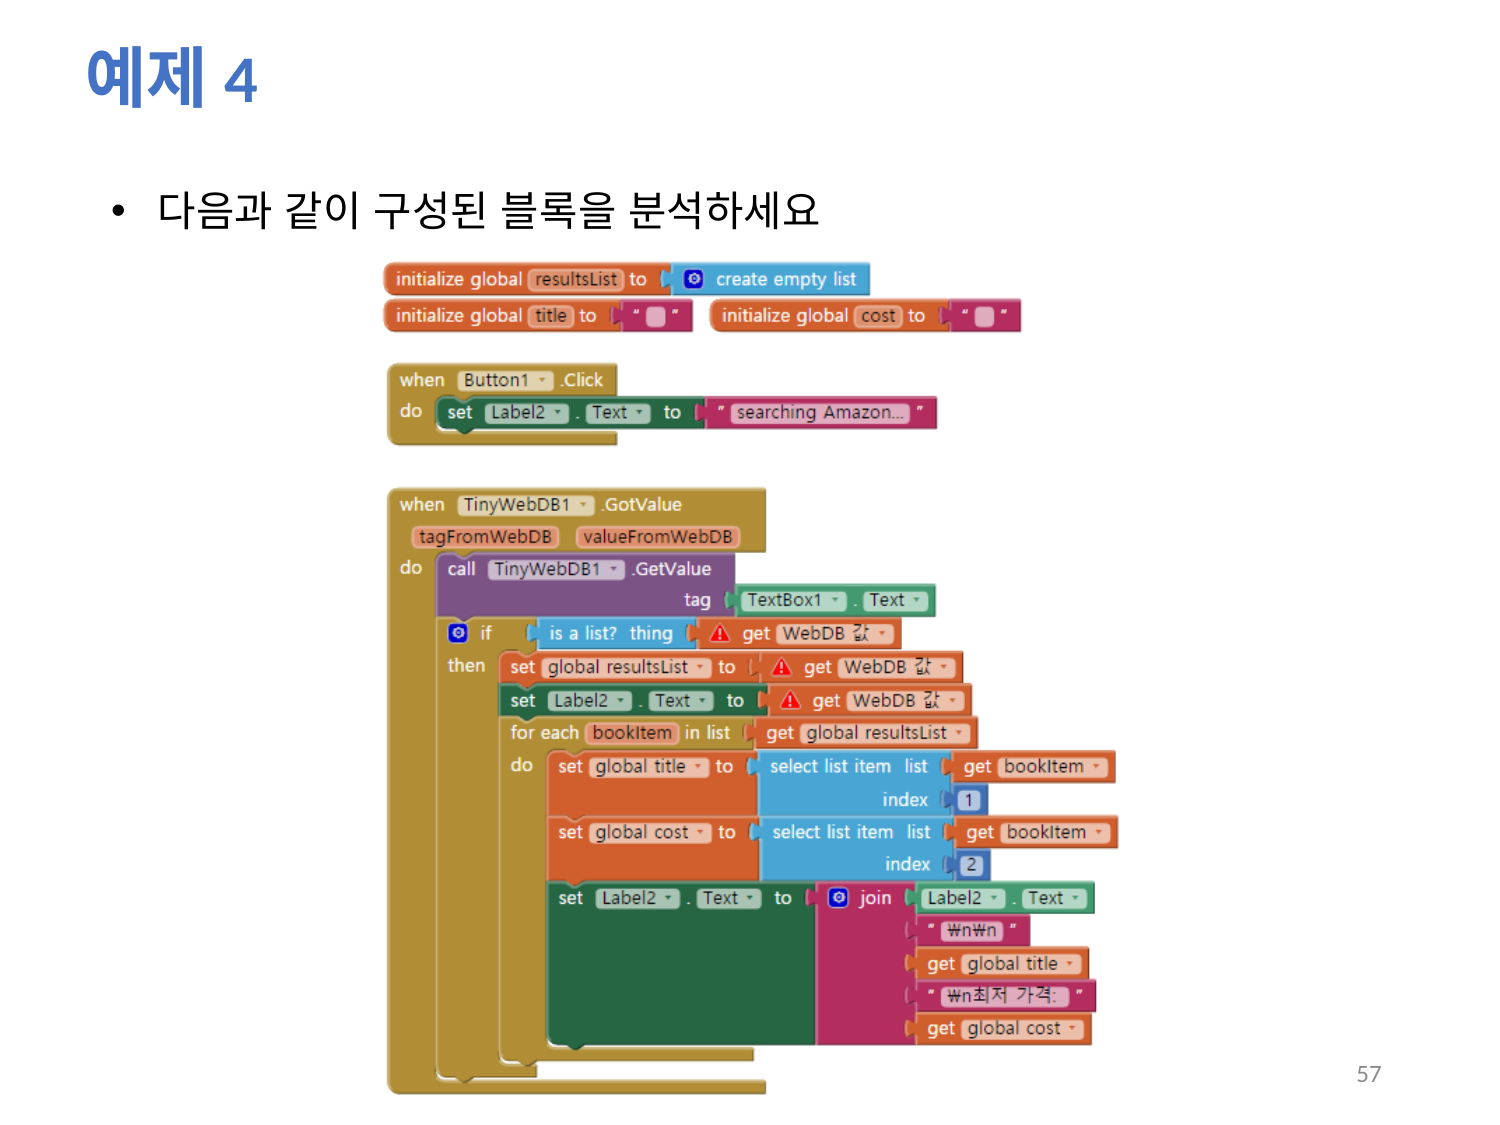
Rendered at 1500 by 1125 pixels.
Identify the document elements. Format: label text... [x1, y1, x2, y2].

slide_number 57 [1144, 1042, 1397, 1103]
text_box 다음과 같이 구성된 블록을 분석하세요 [96, 177, 1500, 243]
text_box 예제4 [70, 27, 1215, 123]
picture [362, 252, 1144, 1103]
